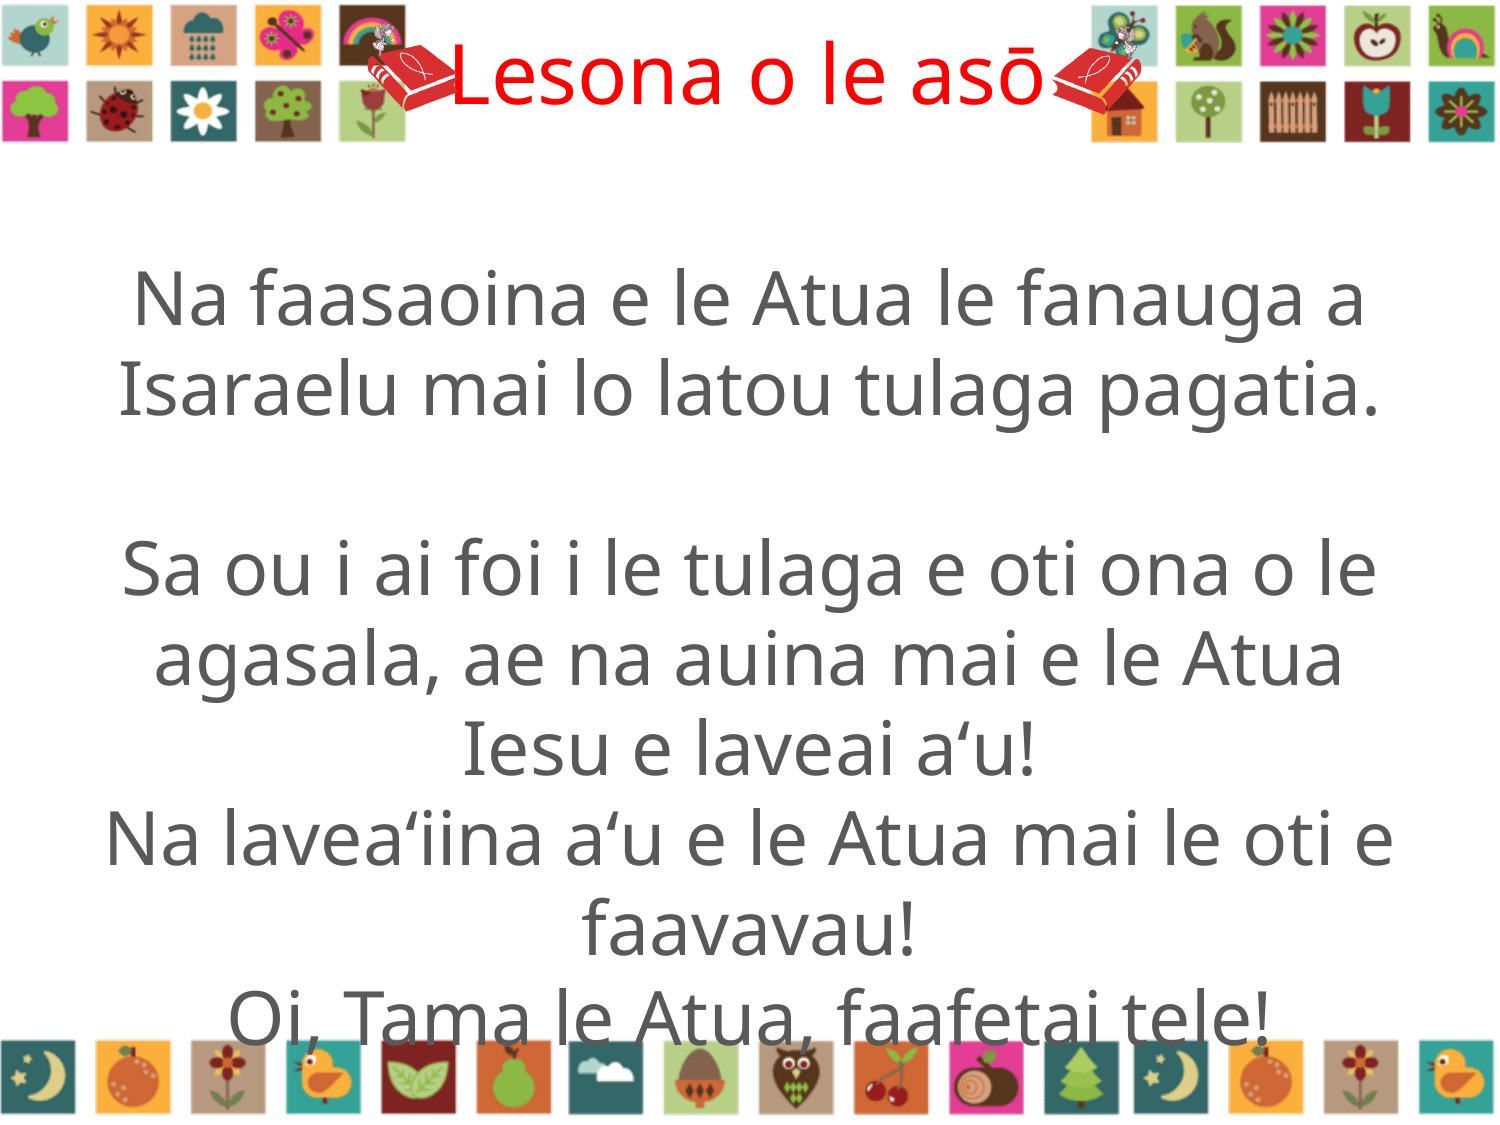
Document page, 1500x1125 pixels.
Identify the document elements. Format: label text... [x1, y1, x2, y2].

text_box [0, 1028, 1500, 1118]
text_box Na faasaoina e le Atua le fanauga a Isaraelu mai lo latou tulaga pagatia. Sa ou i ai foi i le tulaga e oti ona o le agasala, ae na auina mai e le Atua Iesu e laveai aʻu! Na laveaʻiina aʻu e le Atua mai le oti e faavavau! Oi, Tama le Atua, faafetai tele! [76, 243, 1424, 1027]
picture [0, 3, 492, 150]
picture [1019, 3, 1500, 150]
text_box Lesona o le asō [425, 13, 1077, 129]
